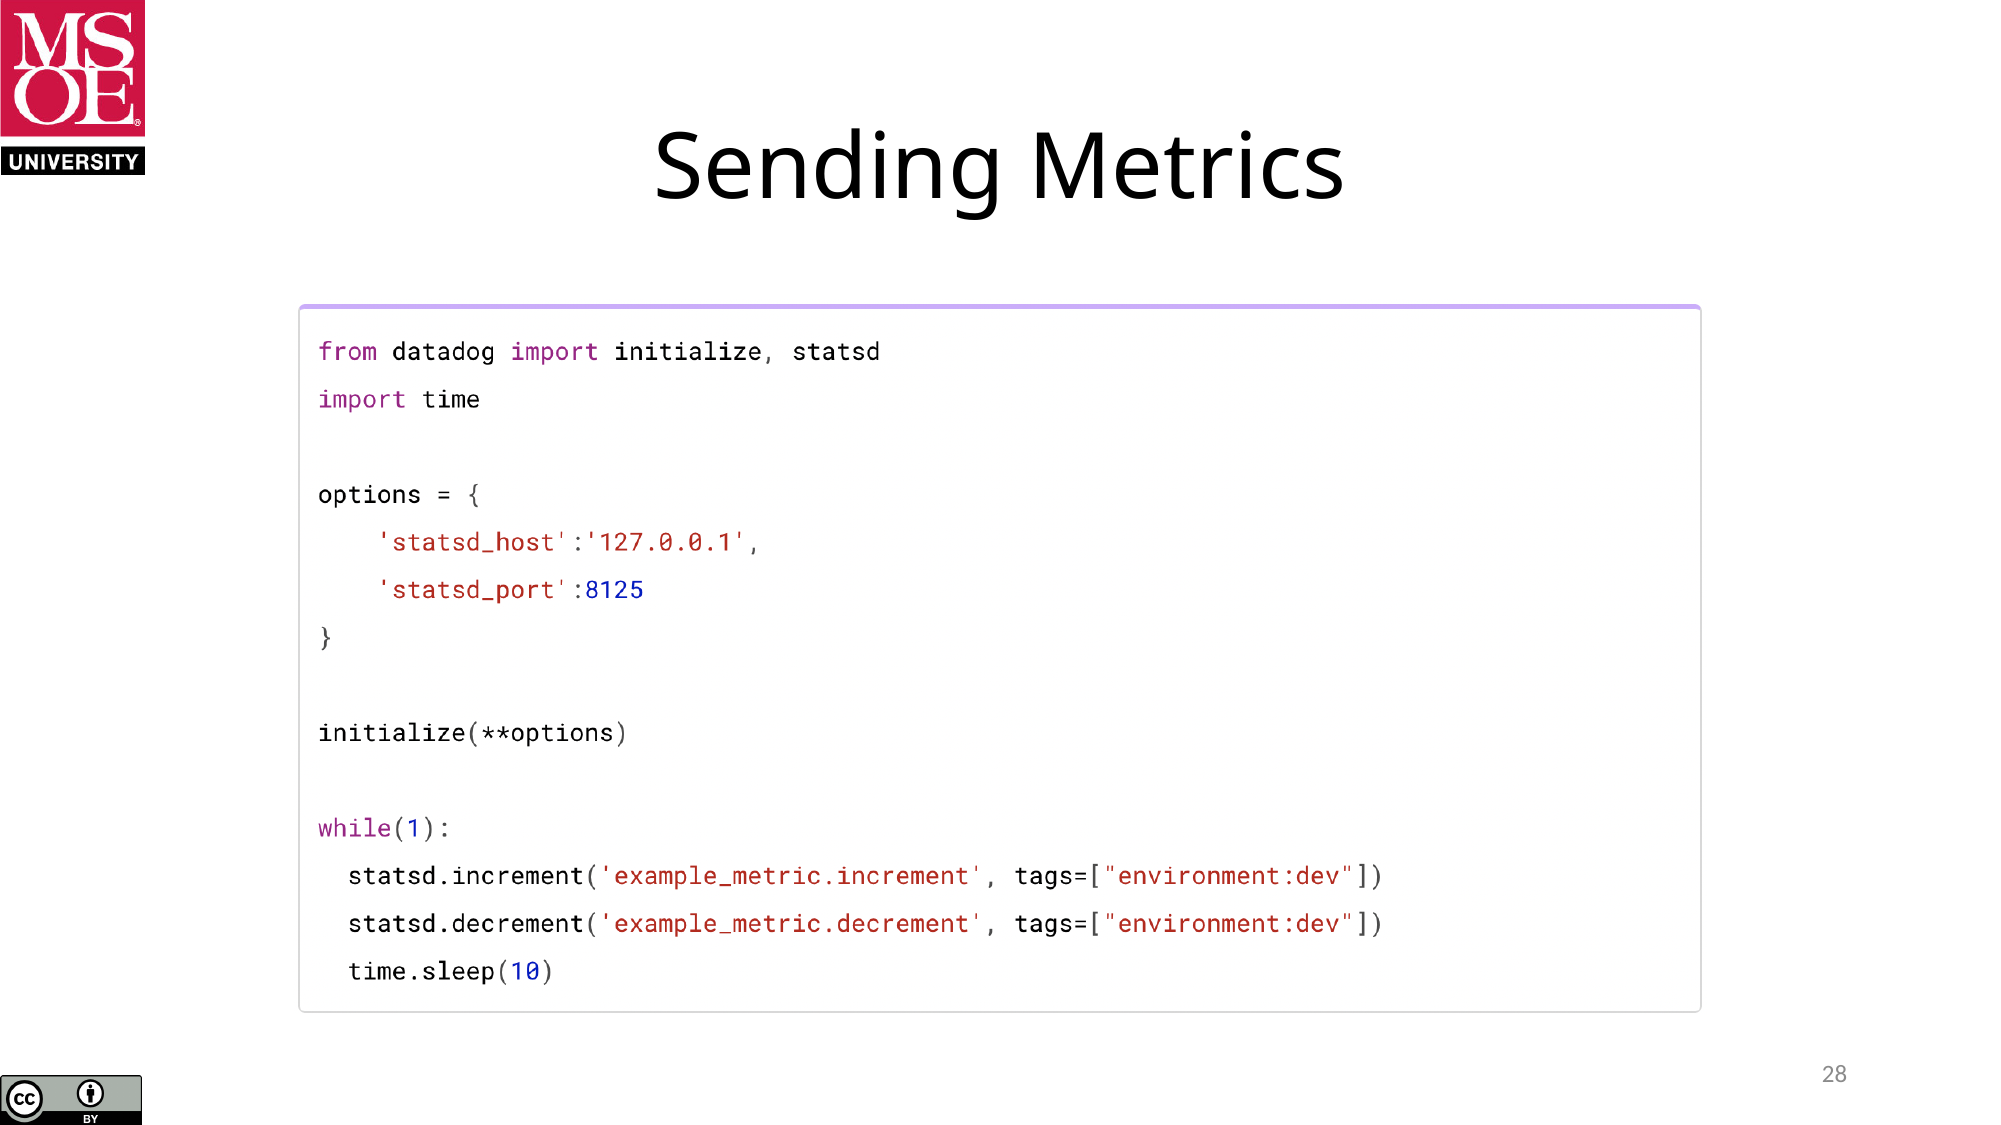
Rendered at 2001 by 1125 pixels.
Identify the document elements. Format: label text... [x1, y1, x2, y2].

slide_number 28 [1412, 1042, 1863, 1103]
picture [0, 0, 145, 175]
title Sending Metrics [137, 59, 1863, 278]
picture [0, 1075, 142, 1125]
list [293, 299, 1707, 1014]
